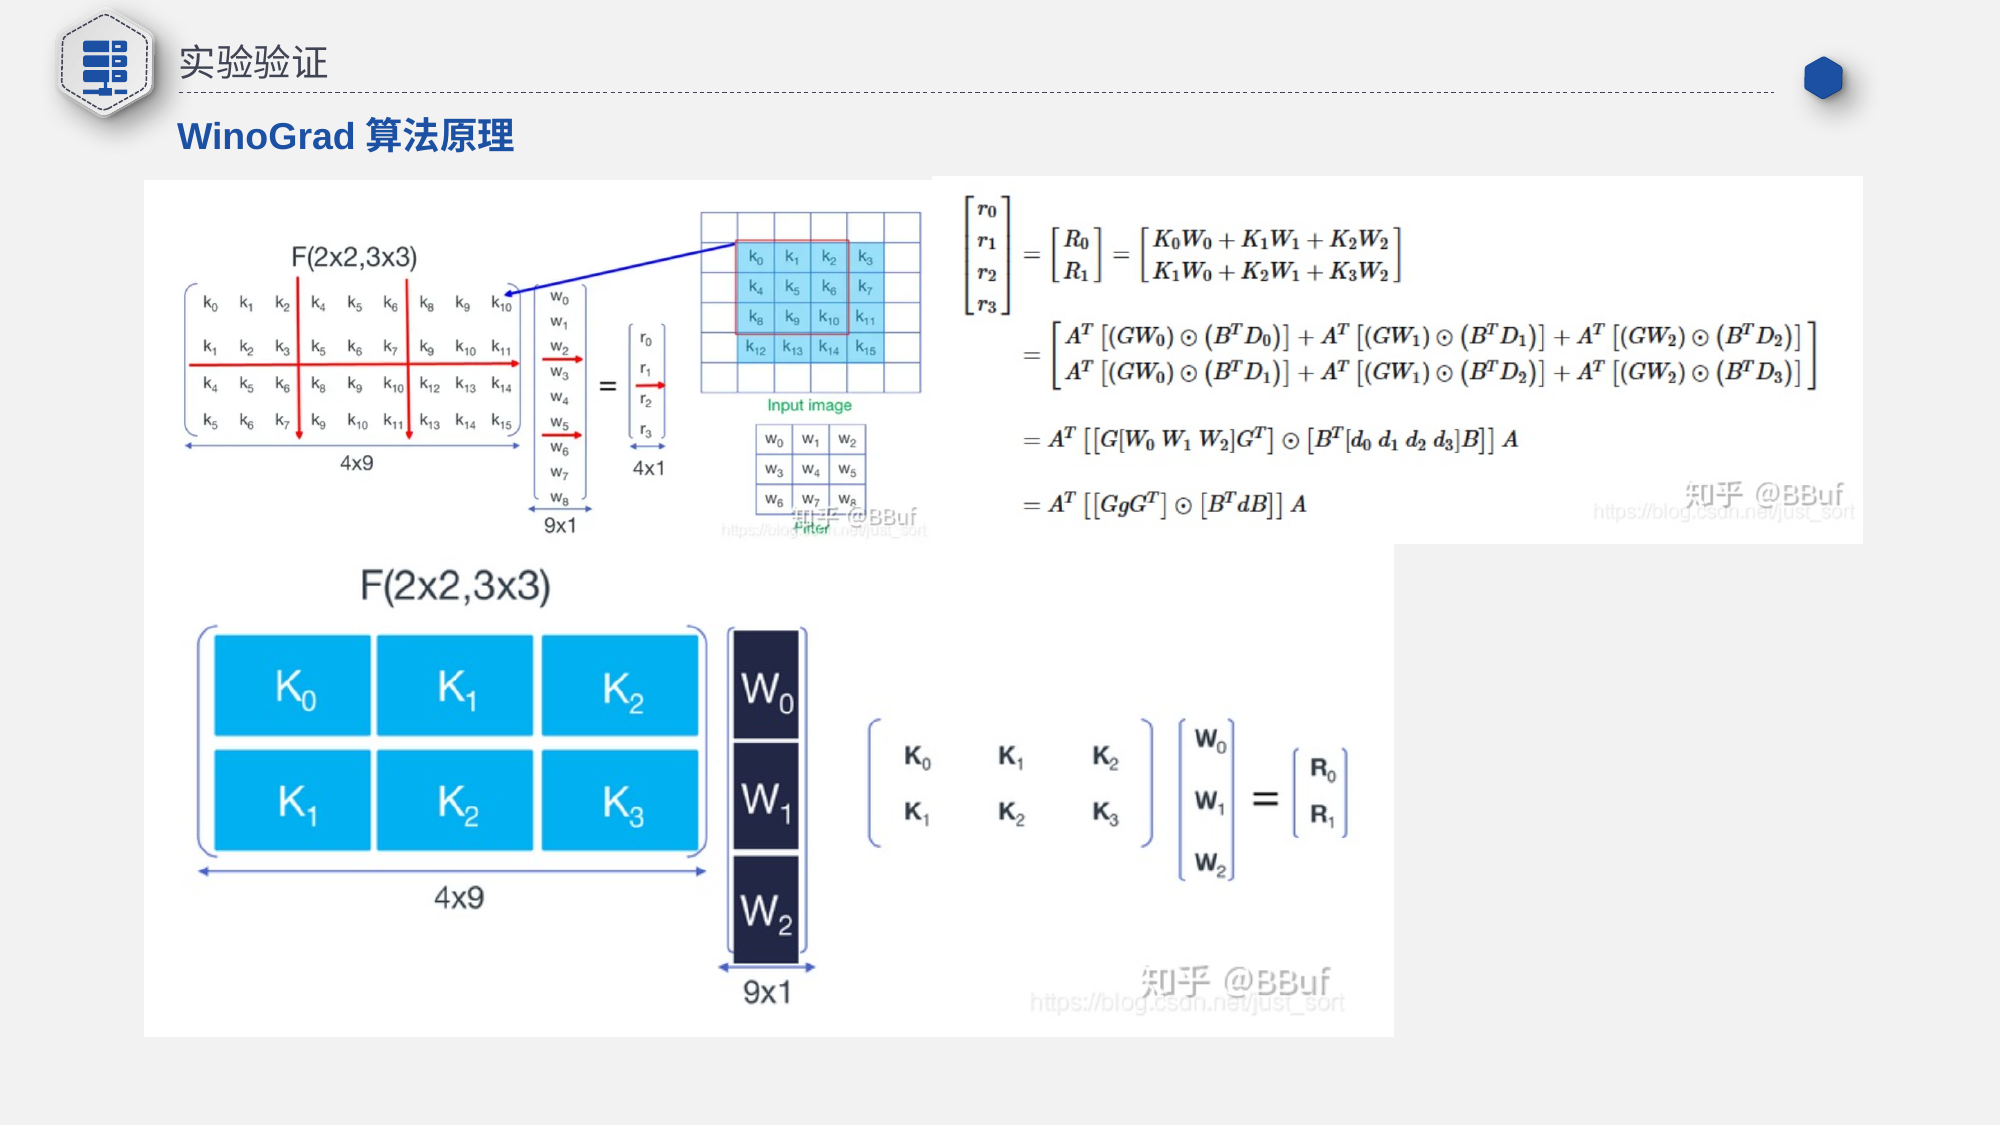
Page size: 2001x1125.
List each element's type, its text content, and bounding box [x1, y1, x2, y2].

text_box WinoGrad算法原理 [165, 106, 527, 164]
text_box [1802, 58, 1845, 97]
text_box 实验验证 [167, 33, 475, 90]
picture [144, 176, 1863, 1037]
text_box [49, 12, 160, 112]
